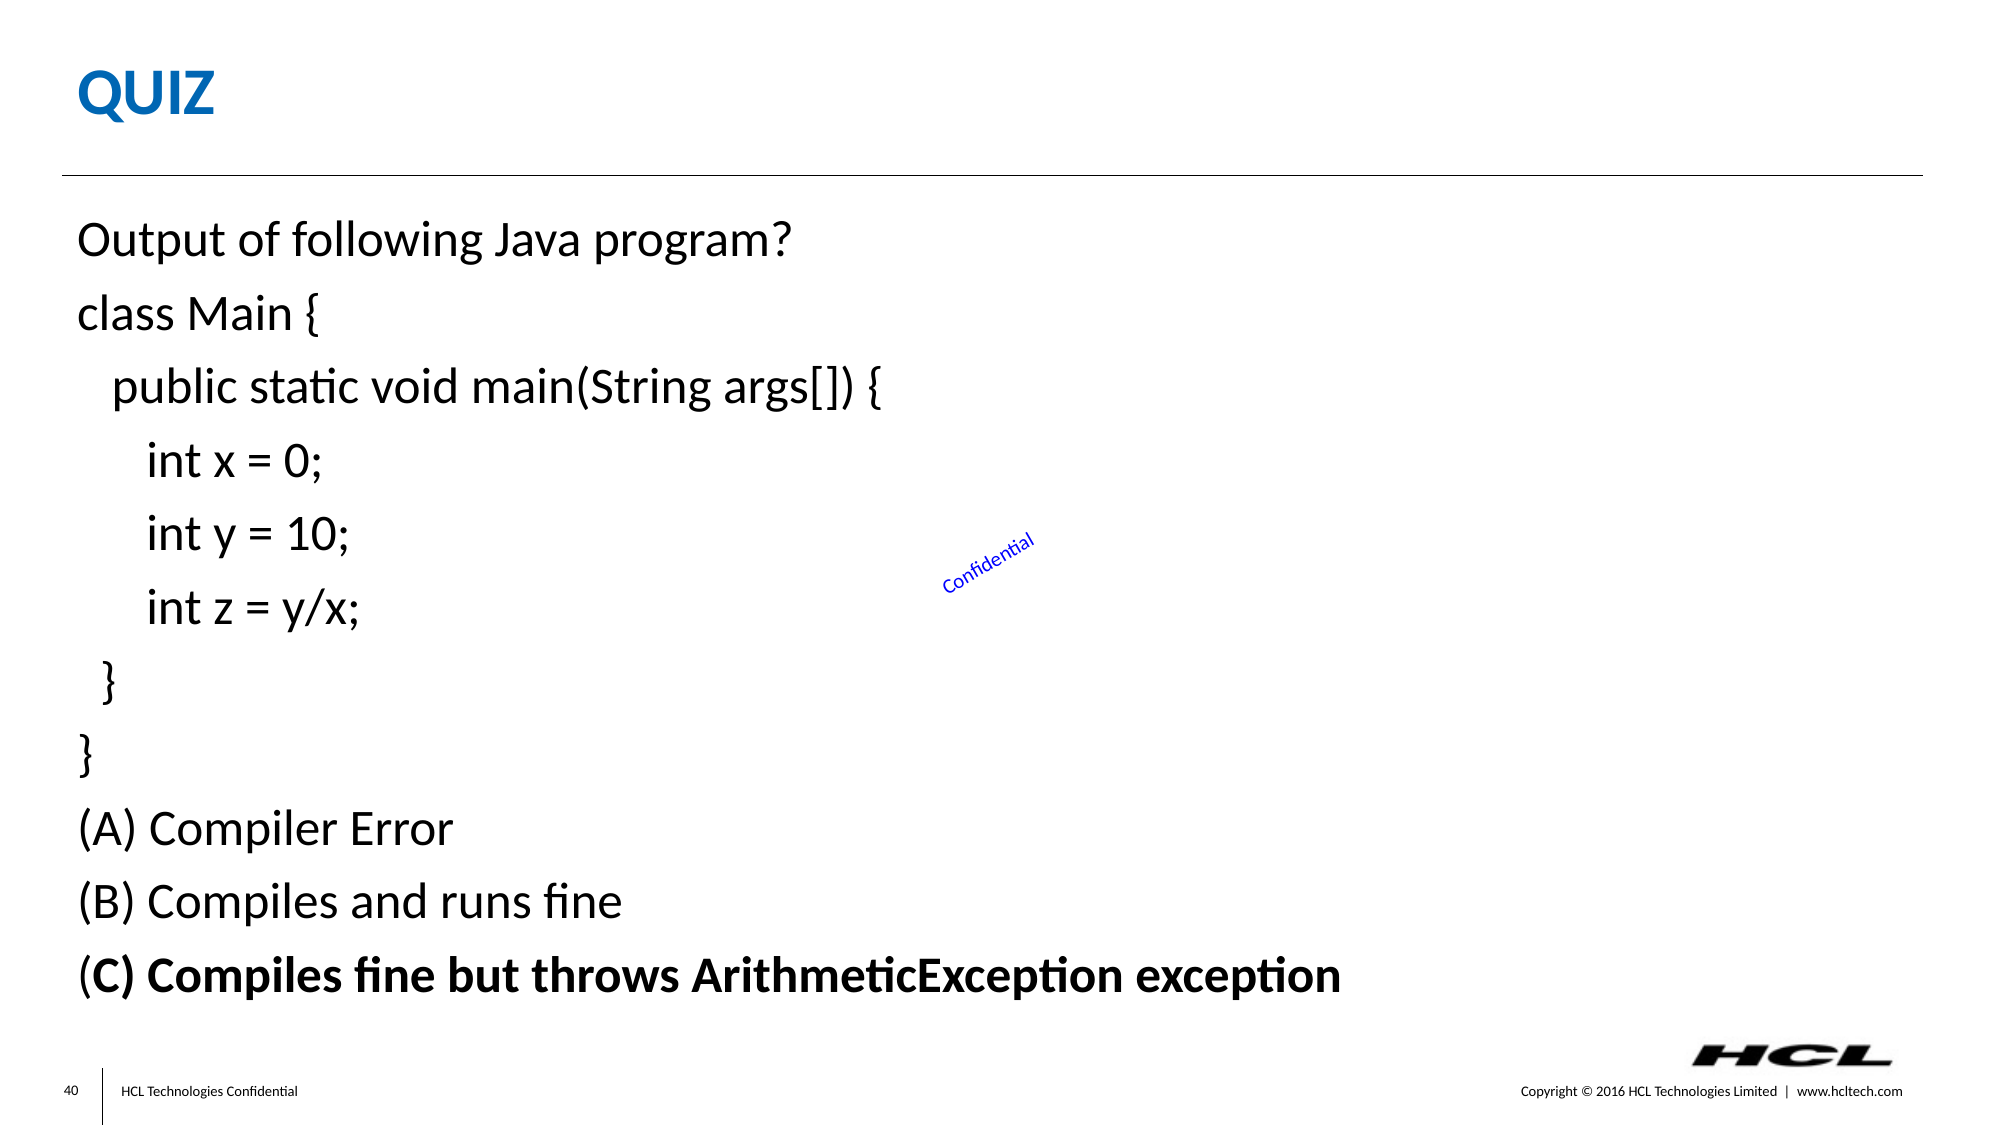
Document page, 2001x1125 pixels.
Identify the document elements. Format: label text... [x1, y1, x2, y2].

list Output of following Java program? class Main { public static void main(String args[]) { int x = 0; int y = 10; int z = y/x; } } (A) Compiler Error (B) Compiles and runs fine (C) Compiles fine but throws ArithmeticException exception [62, 204, 1924, 1014]
picture [1660, 1024, 1924, 1080]
title Quiz [62, 42, 1781, 144]
